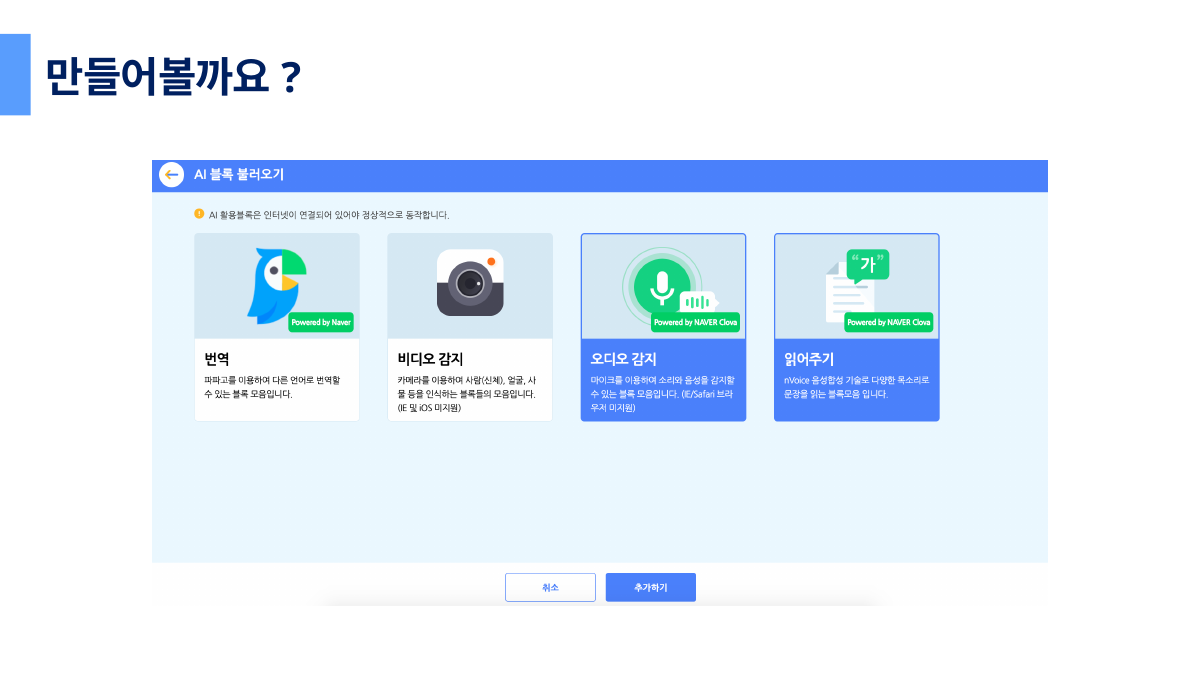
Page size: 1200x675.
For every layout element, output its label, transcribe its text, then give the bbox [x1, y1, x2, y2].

picture [152, 160, 1048, 606]
text_box 만들어볼까요? [32, 43, 712, 109]
text_box [0, 33, 32, 116]
